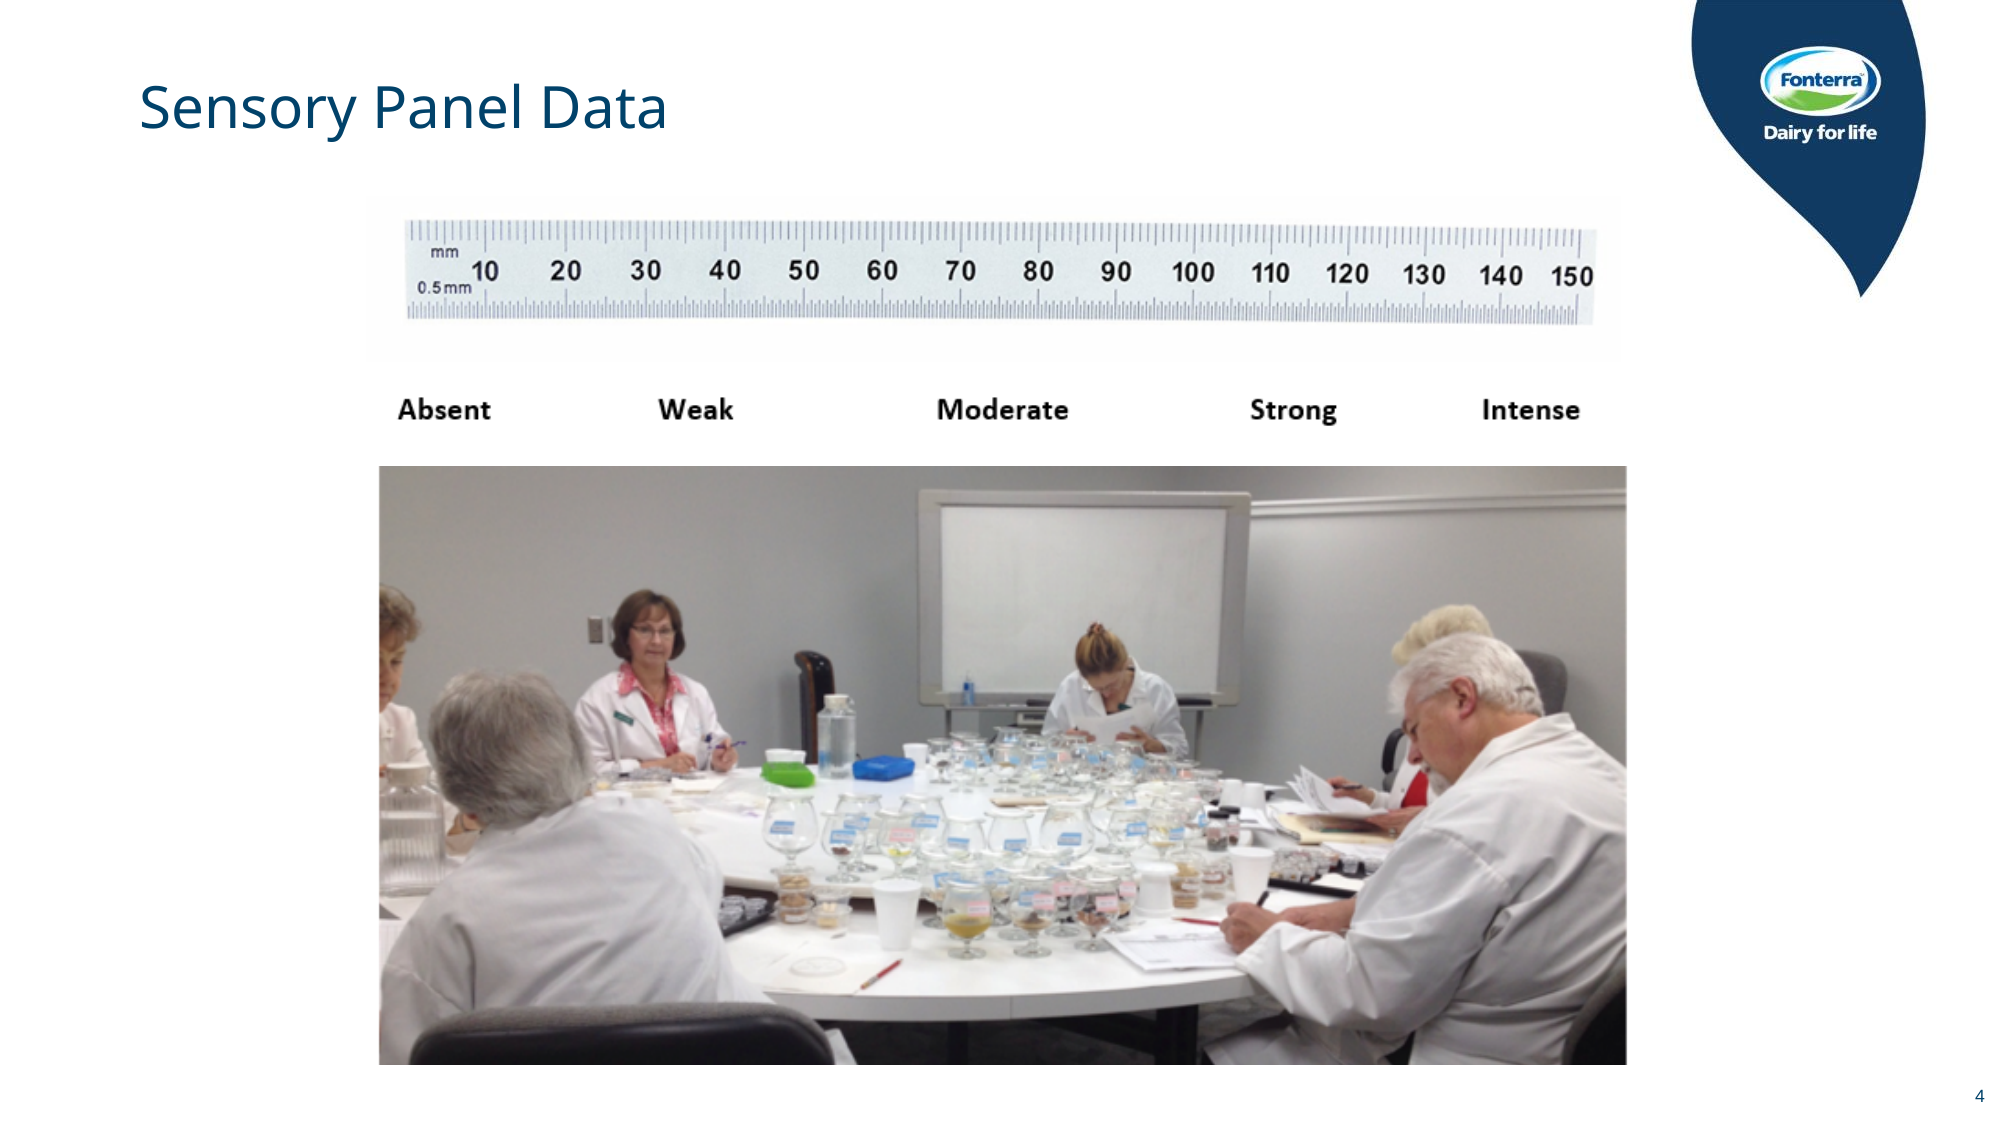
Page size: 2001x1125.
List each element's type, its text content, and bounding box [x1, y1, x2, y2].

slide_number 4 [1921, 1065, 2000, 1125]
title Sensory Panel Data [124, 70, 1850, 179]
picture [0, 0, 2000, 1125]
